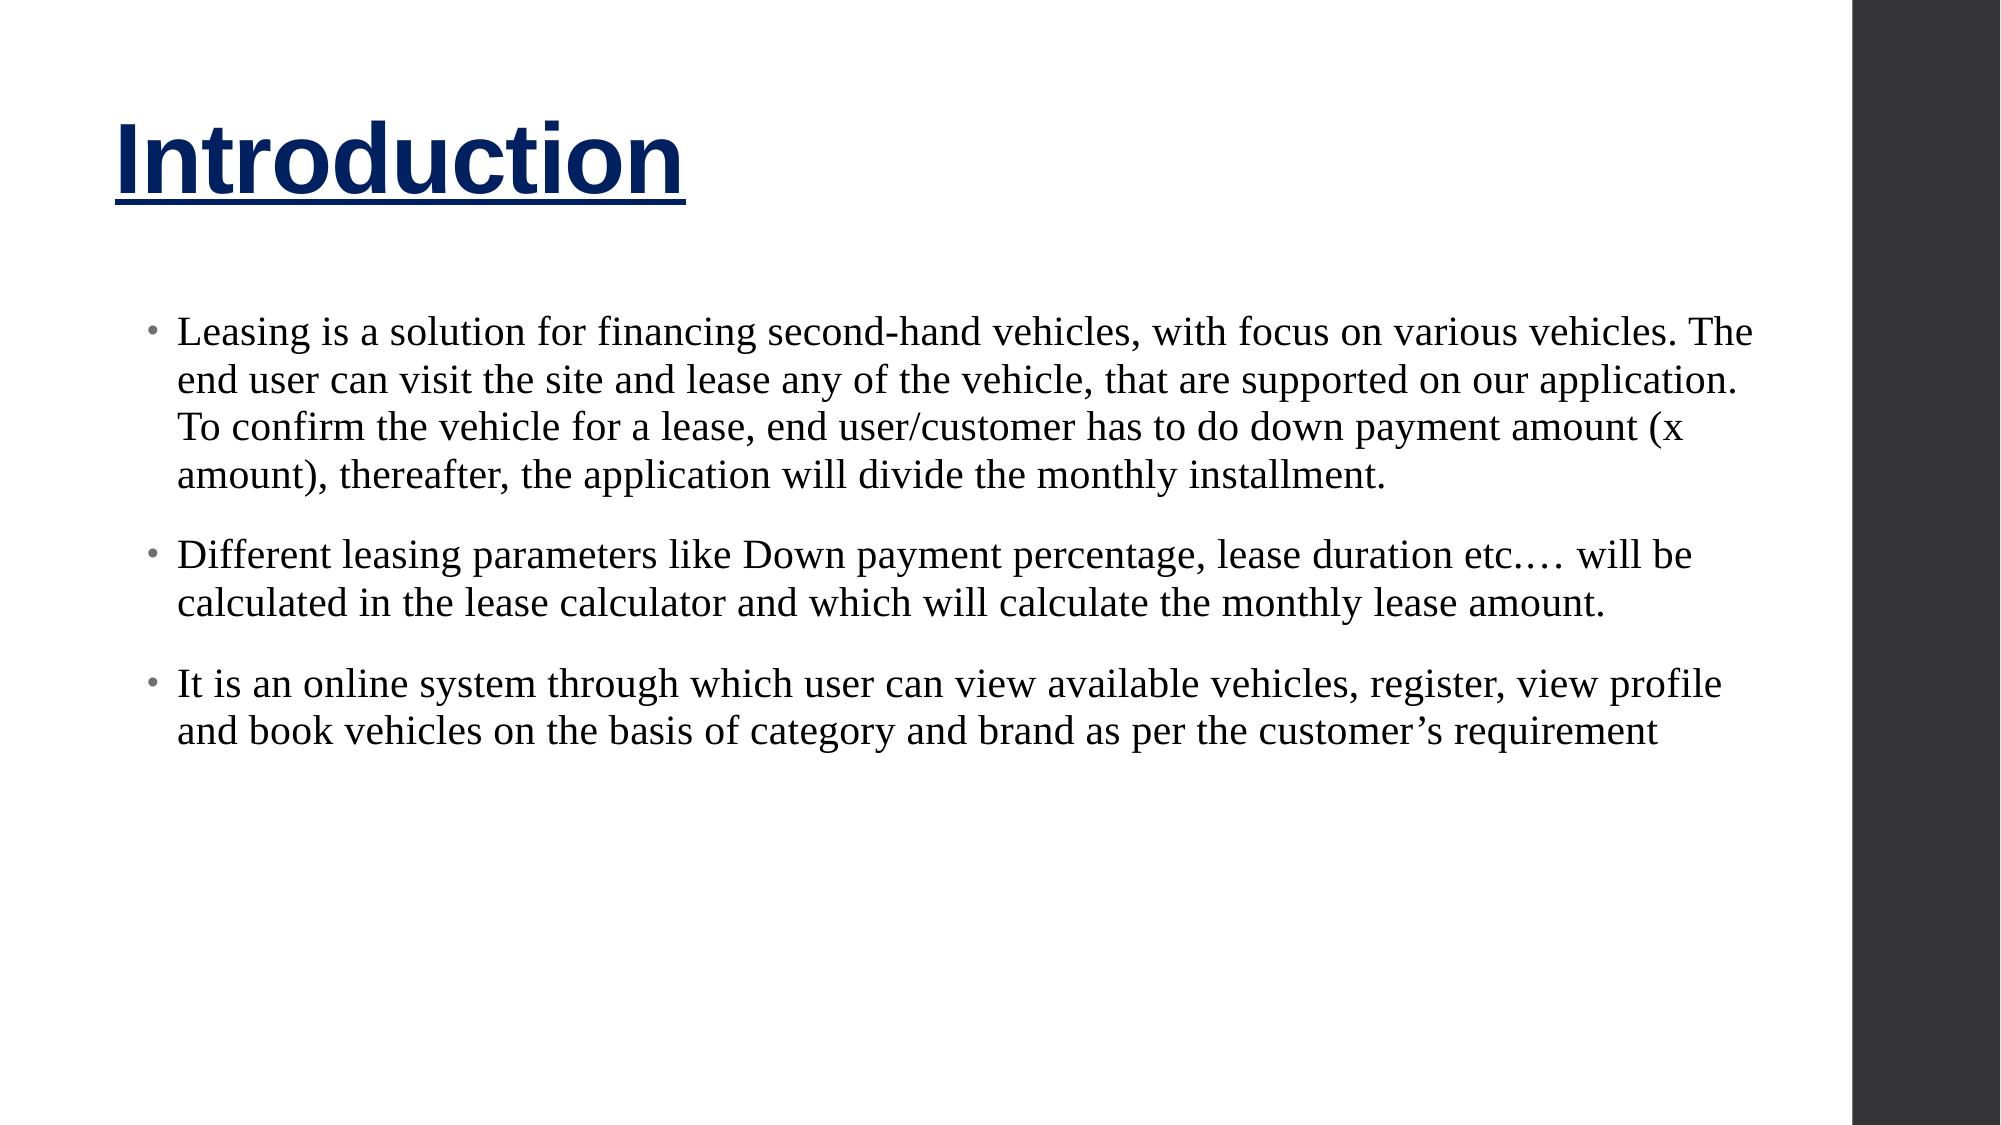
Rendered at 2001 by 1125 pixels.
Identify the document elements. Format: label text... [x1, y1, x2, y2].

title Introduction [99, 30, 1204, 223]
list Leasing is a solution for financing second-hand vehicles, with focus on various vehicles. The end user can visit the site and lease any of the vehicle, that are supported on our application. To confirm the vehicle for a lease, end user/customer has to do down payment amount (x amount), thereafter, the application will divide the monthly installment. Different leasing parameters like Down payment percentage, lease duration etc.… will be calculated in the lease calculator and which will calculate the monthly lease amount. It is an online system through which user can view available vehicles, register, view profile and book vehicles on the basis of category and brand as per the customer’s requirement [131, 299, 1797, 1014]
